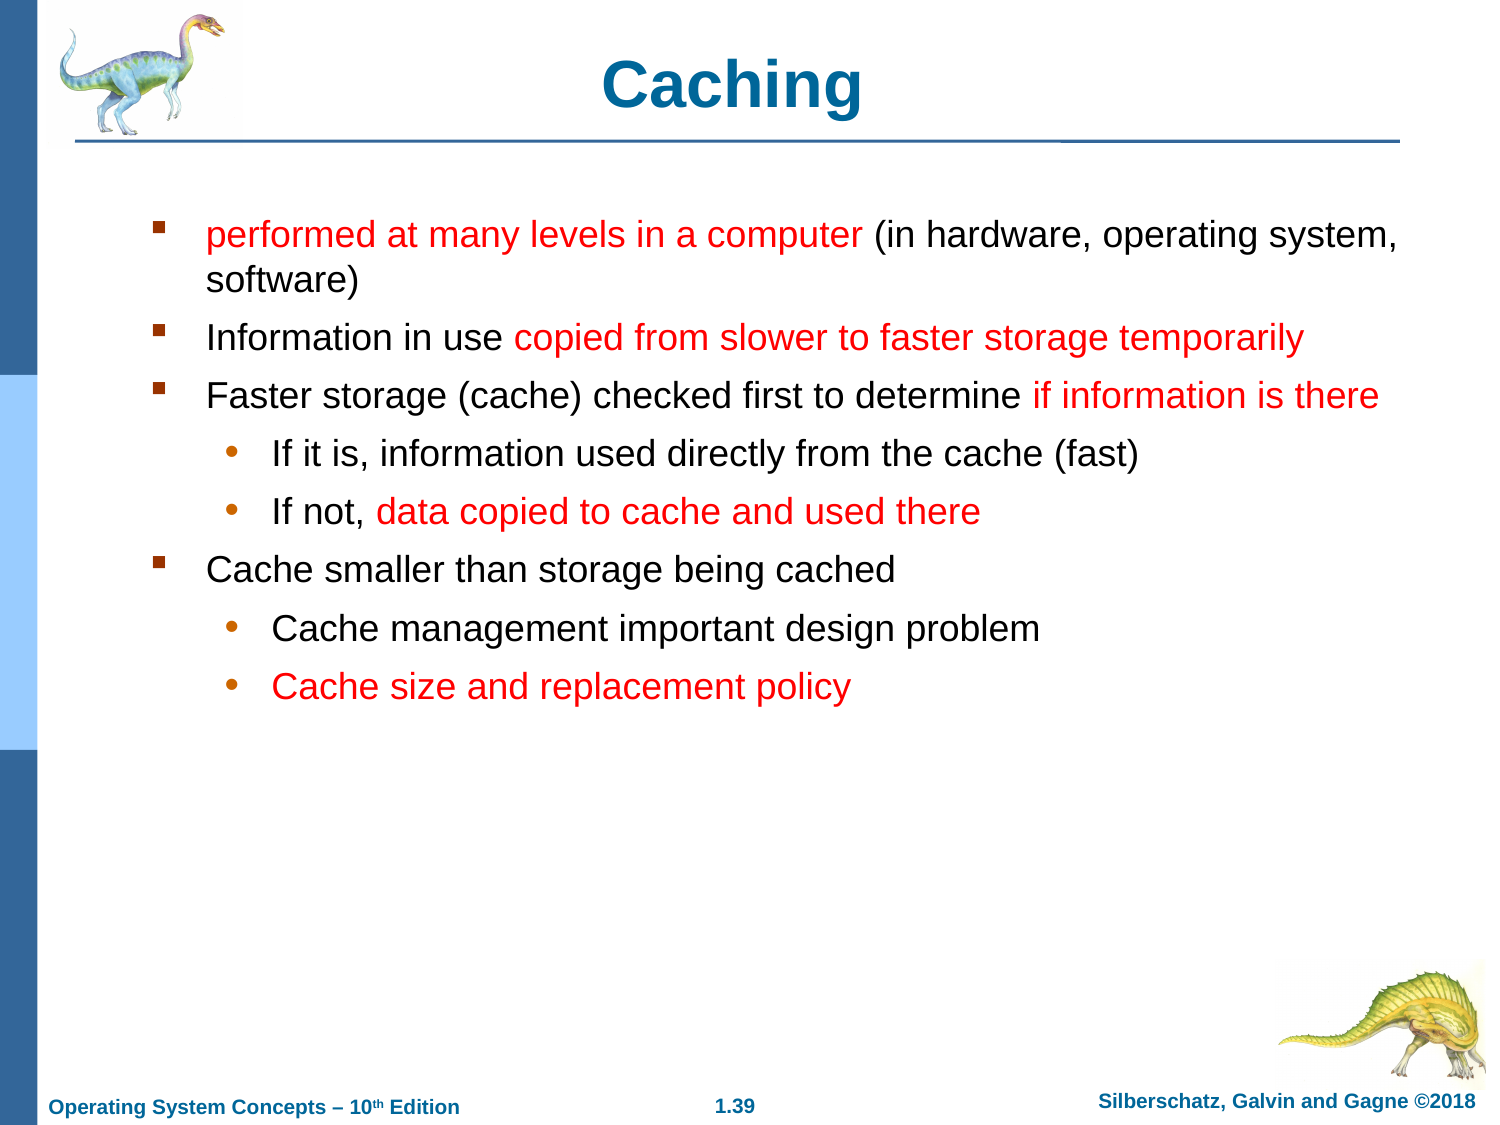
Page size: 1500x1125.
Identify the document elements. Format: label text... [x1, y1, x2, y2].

list performed at many levels in a computer (in hardware, operating system, software) Information in use copied from slower to faster storage temporarily Faster storage (cache) checked first to determine if information is there If it is, information used directly from the cache (fast) If not, data copied to cache and used there Cache smaller than storage being cached Cache management important design problem Cache size and replacement policy [134, 202, 1424, 978]
title Caching [75, 34, 1390, 129]
picture [46, 0, 243, 149]
picture [1275, 959, 1486, 1090]
